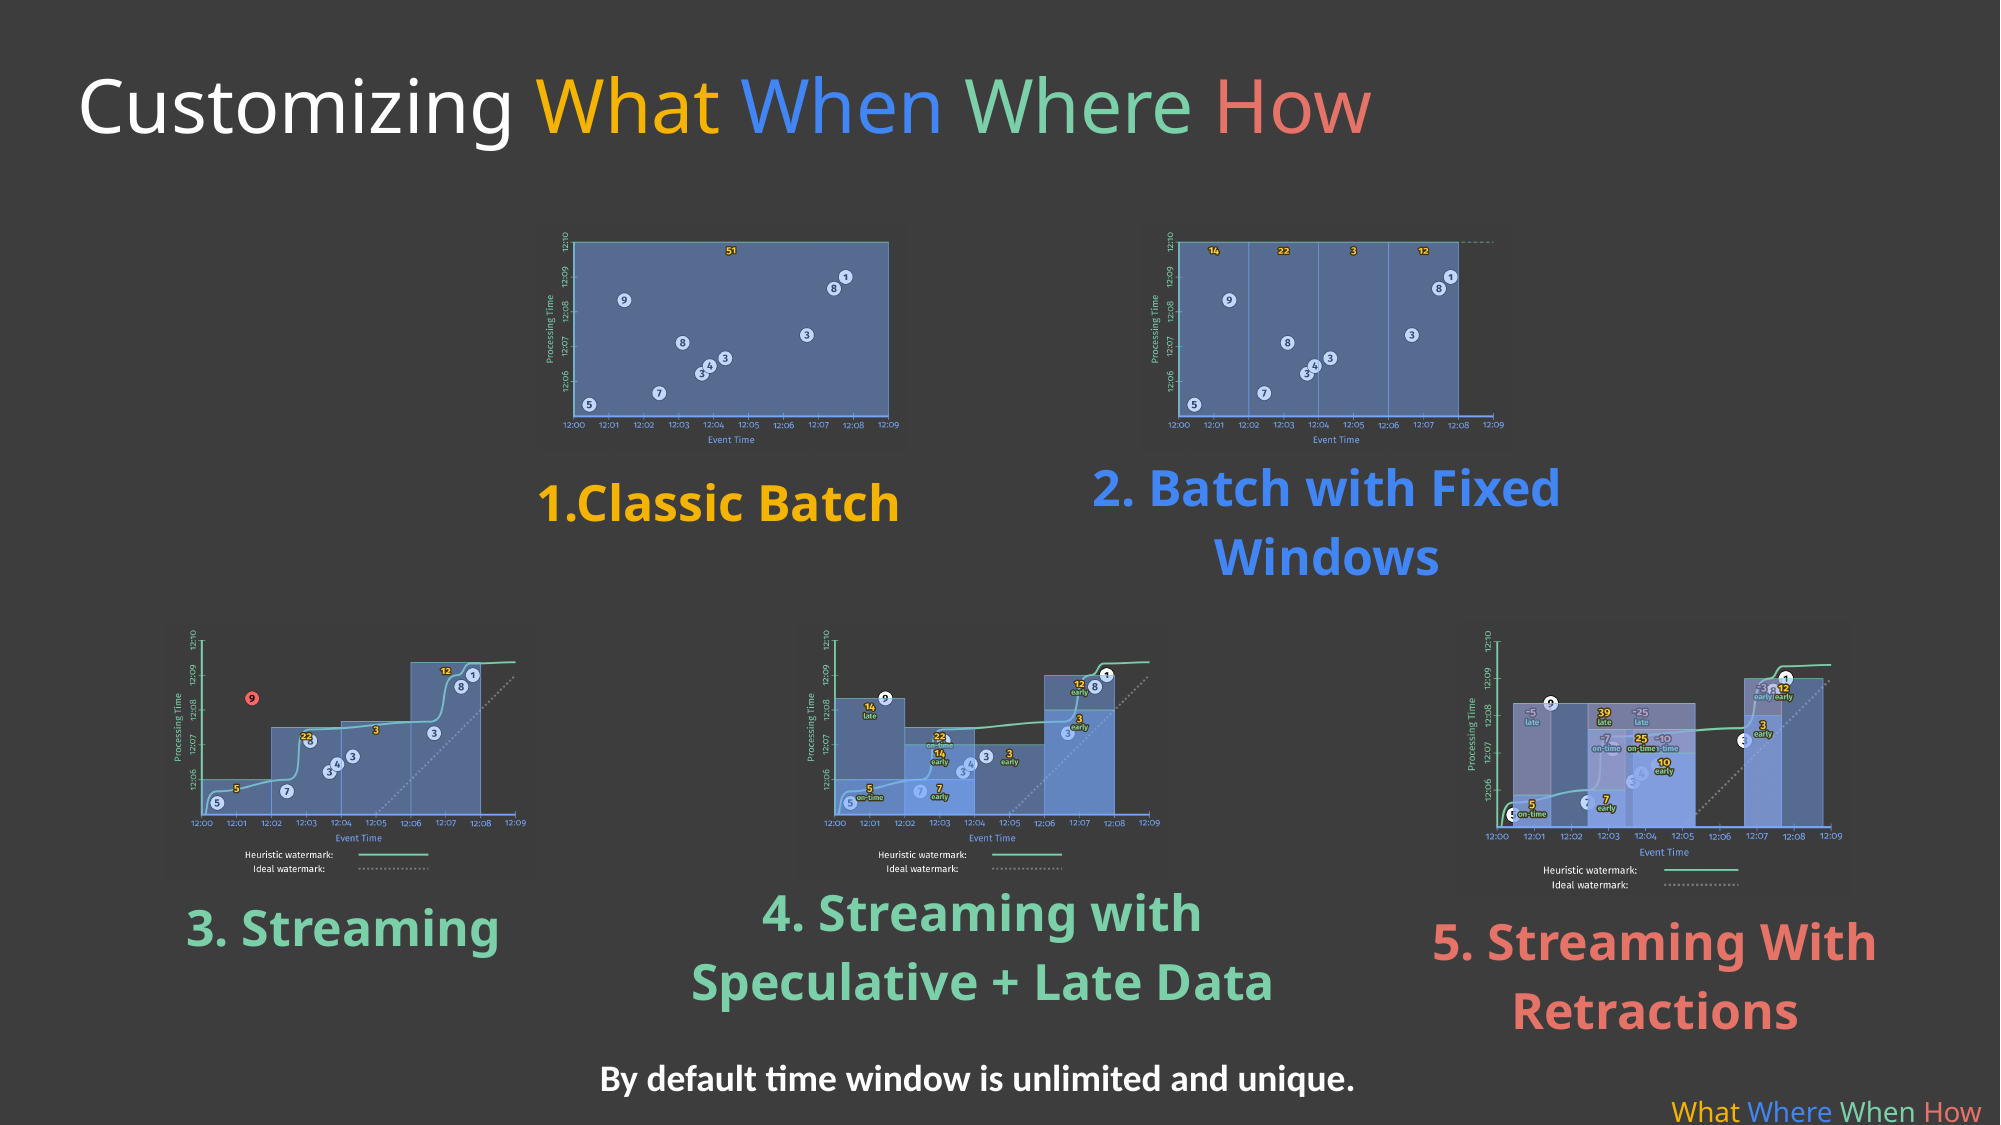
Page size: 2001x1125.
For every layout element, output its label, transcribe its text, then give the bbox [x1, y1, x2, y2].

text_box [643, 621, 1324, 967]
text_box Customizing What When Where How [62, 40, 1656, 167]
title What Where When How [1655, 1063, 1998, 1125]
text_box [62, 621, 638, 947]
text_box By default time window is unlimited and unique. [585, 1046, 1382, 1107]
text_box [1315, 621, 1996, 1030]
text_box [418, 223, 1033, 522]
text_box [1073, 223, 1582, 542]
